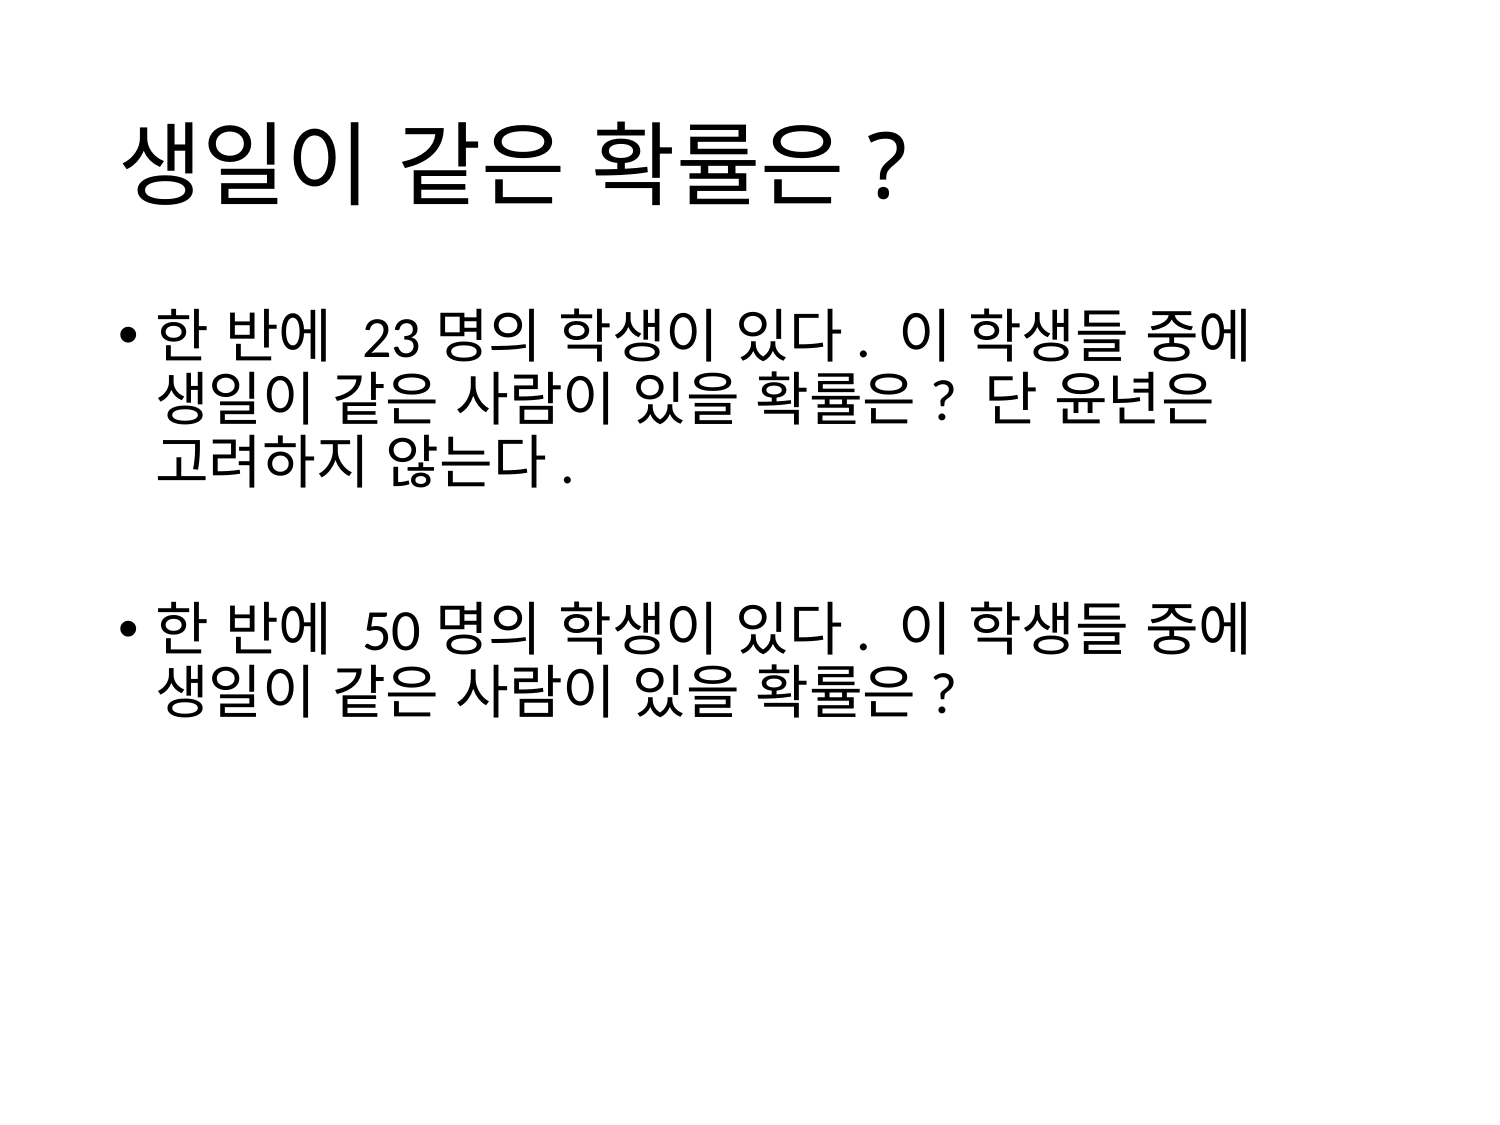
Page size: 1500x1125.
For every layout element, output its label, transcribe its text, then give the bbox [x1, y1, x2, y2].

title 생일이 같은 확률은? [103, 59, 1397, 278]
list 한 반에 23명의 학생이 있다. 이 학생들 중에 생일이 같은 사람이 있을 확률은? 단 윤년은 고려하지 않는다. 한 반에 50명의 학생이 있다. 이 학생들 중에 생일이 같은 사람이 있을 확률은? [103, 299, 1397, 850]
